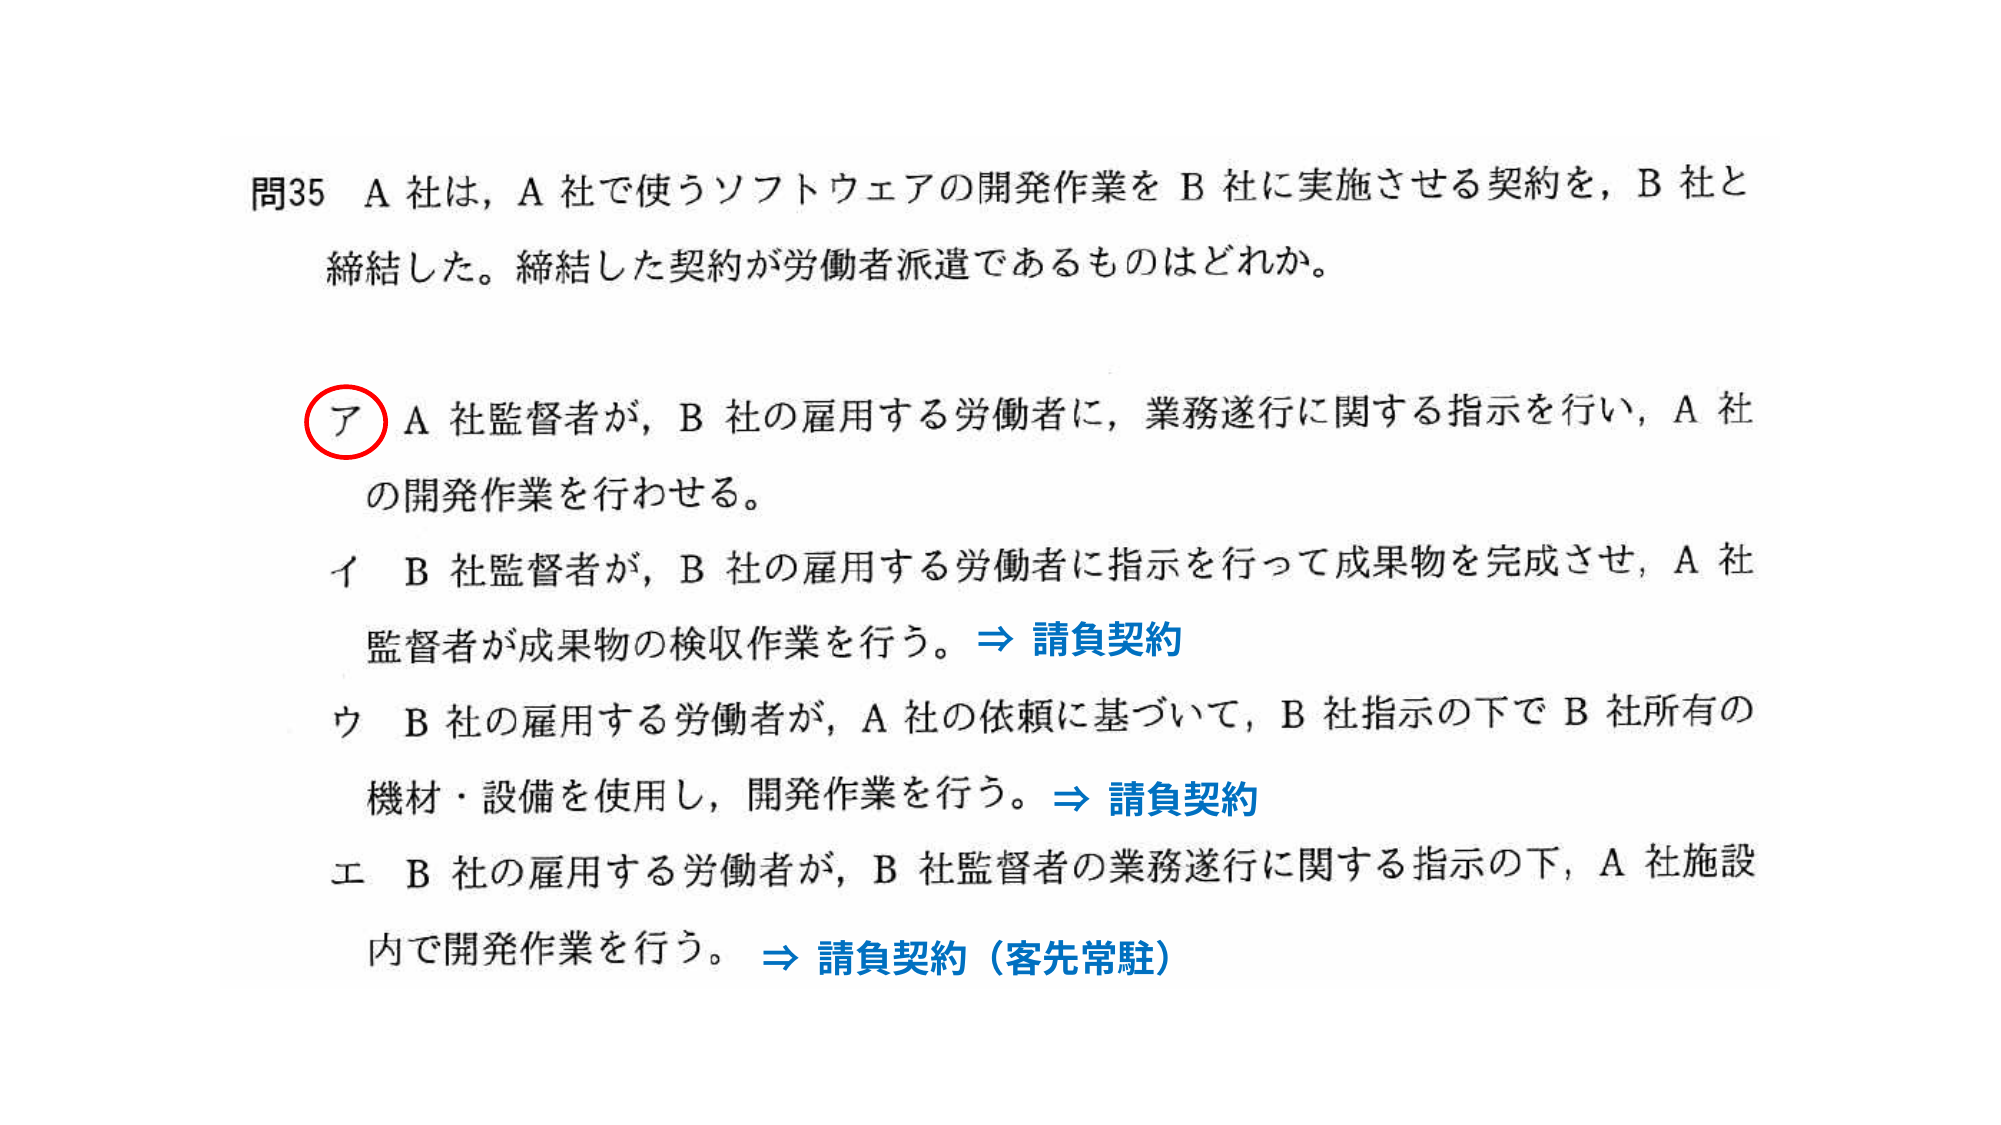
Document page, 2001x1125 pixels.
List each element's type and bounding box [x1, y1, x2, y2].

picture [220, 136, 1780, 989]
